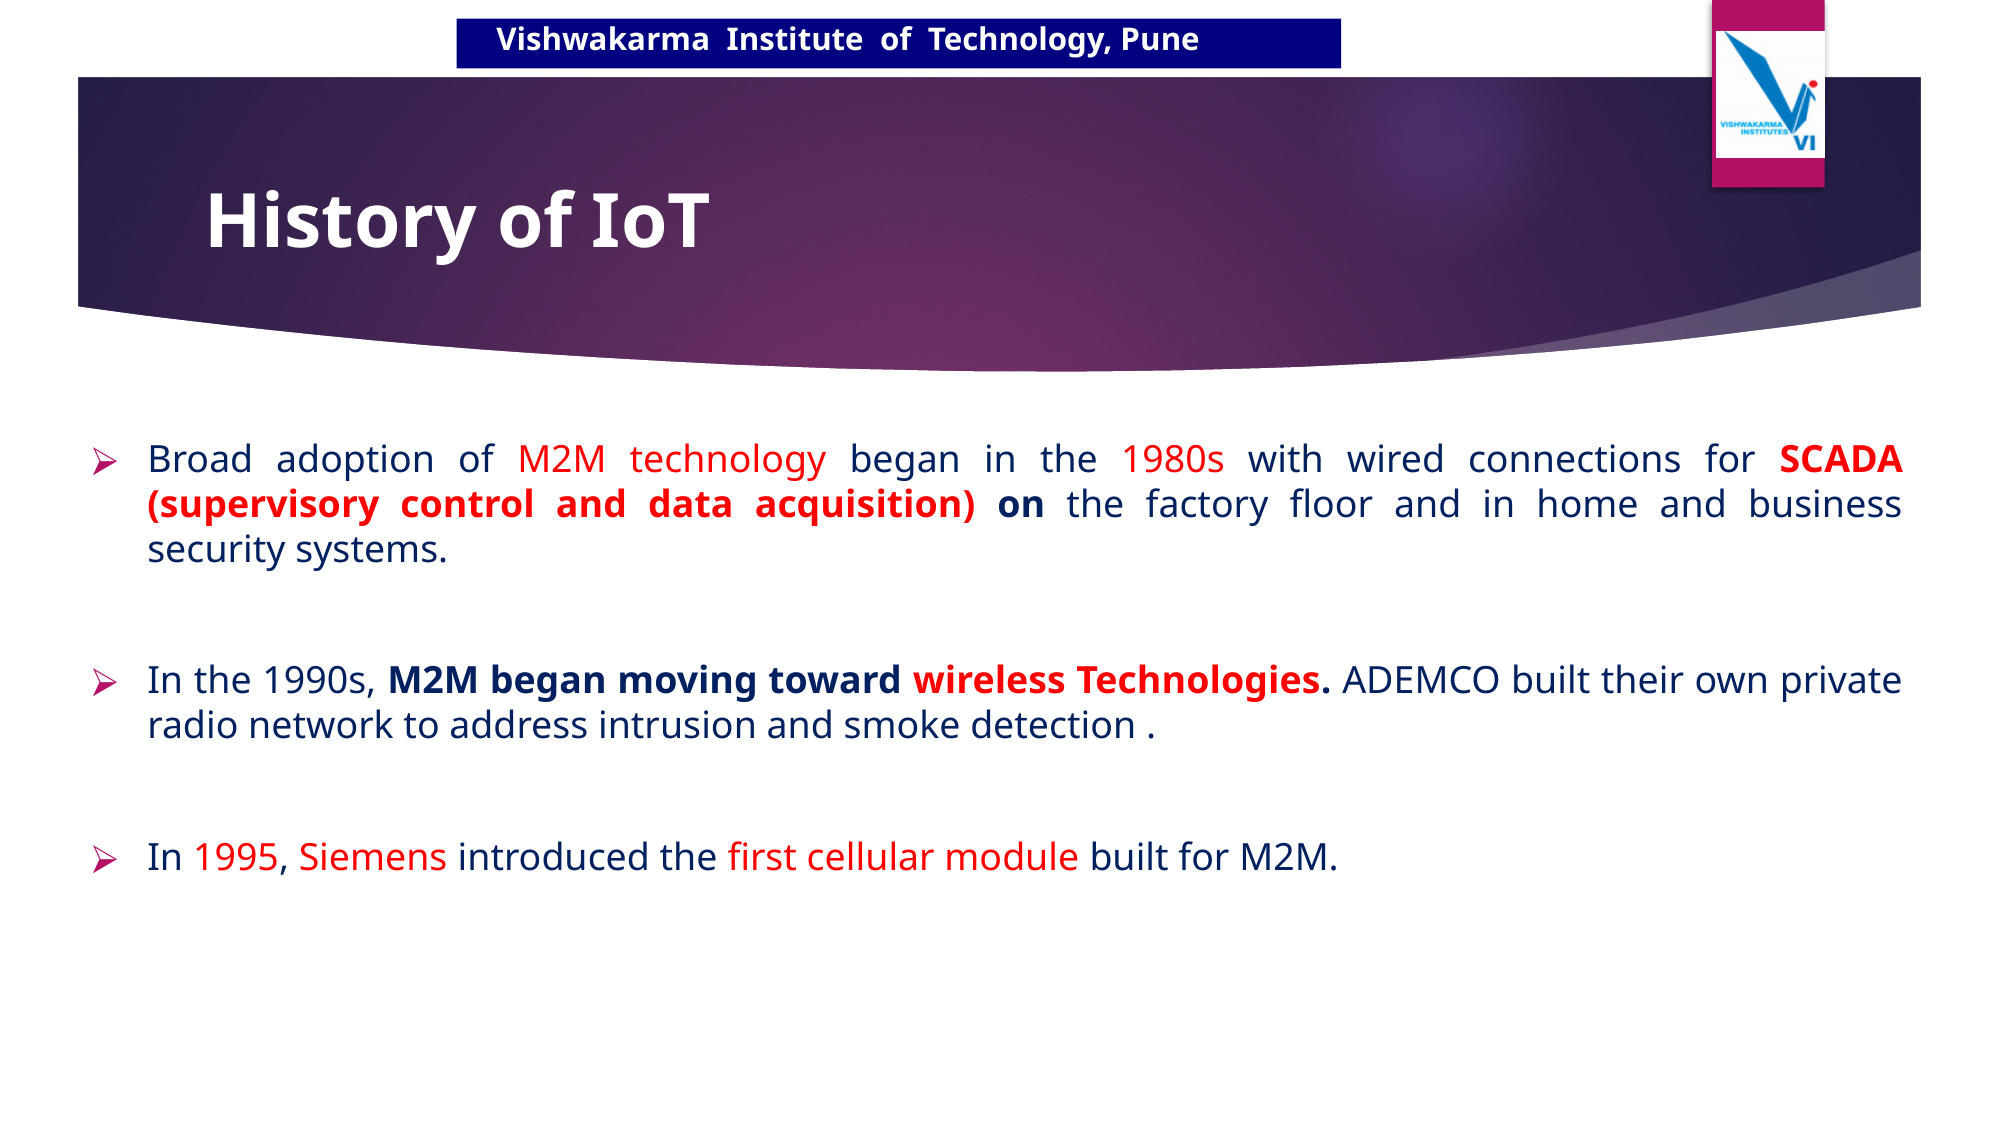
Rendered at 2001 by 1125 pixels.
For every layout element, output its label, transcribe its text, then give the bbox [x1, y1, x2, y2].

picture [79, 31, 1920, 371]
table_cell 5 GHz band [1521, 315, 1734, 354]
title History of IoT [189, 159, 1627, 276]
list Broad adoption of M2M technology began in the 1980s with wired connections for SCADA (supervisory control and data acquisition) on the factory floor and in home and business security systems. In the 1990s, M2M began moving toward wireless Technologies. ADEMCO built their own private radio network to address intrusion and smoke detection . In 1995, Siemens introduced the first cellular module built for M2M. [76, 427, 1919, 988]
